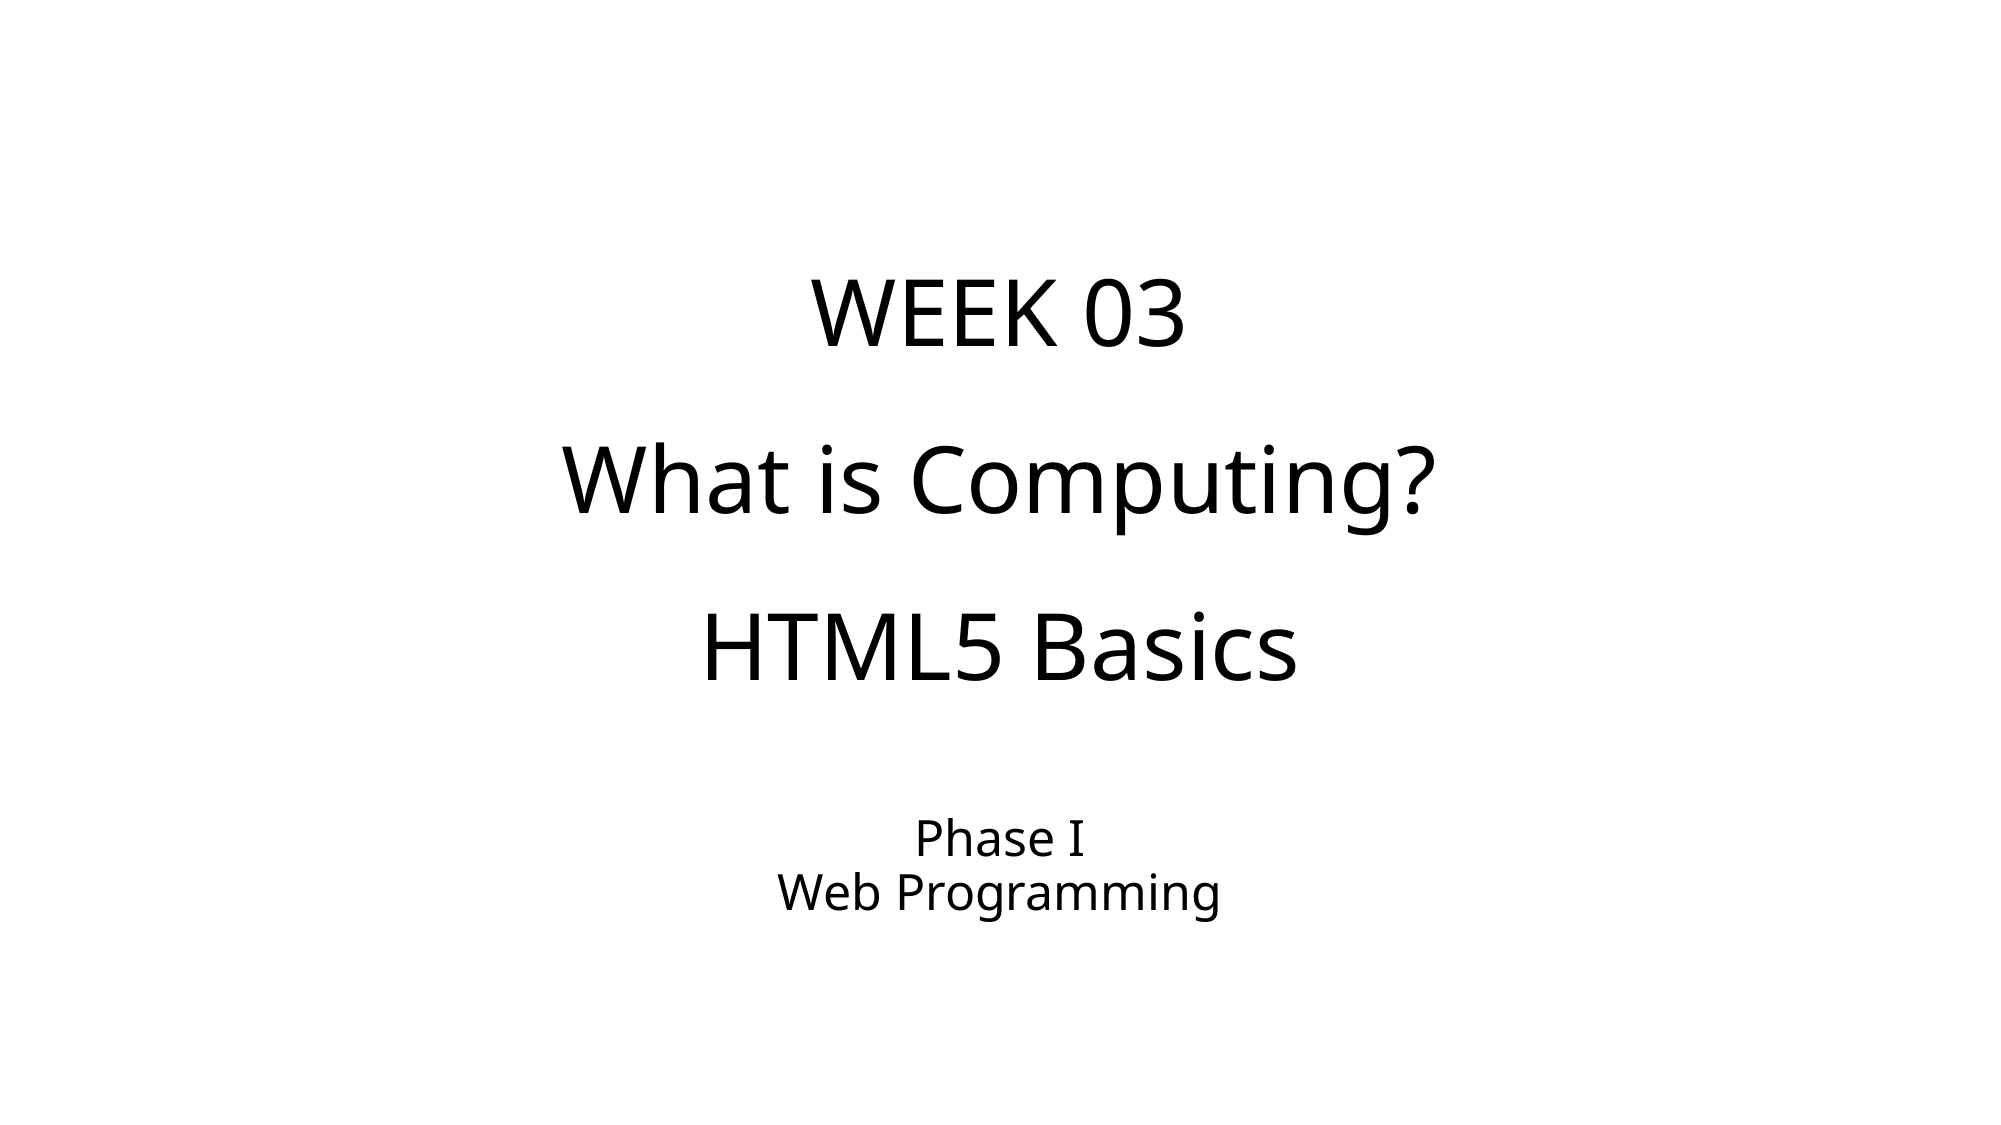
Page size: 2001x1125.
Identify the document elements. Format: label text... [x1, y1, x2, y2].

title WEEK 03 What is Computing? HTML5 Basics [201, 188, 1799, 707]
subtitle Phase I Web Programming [249, 725, 1750, 964]
